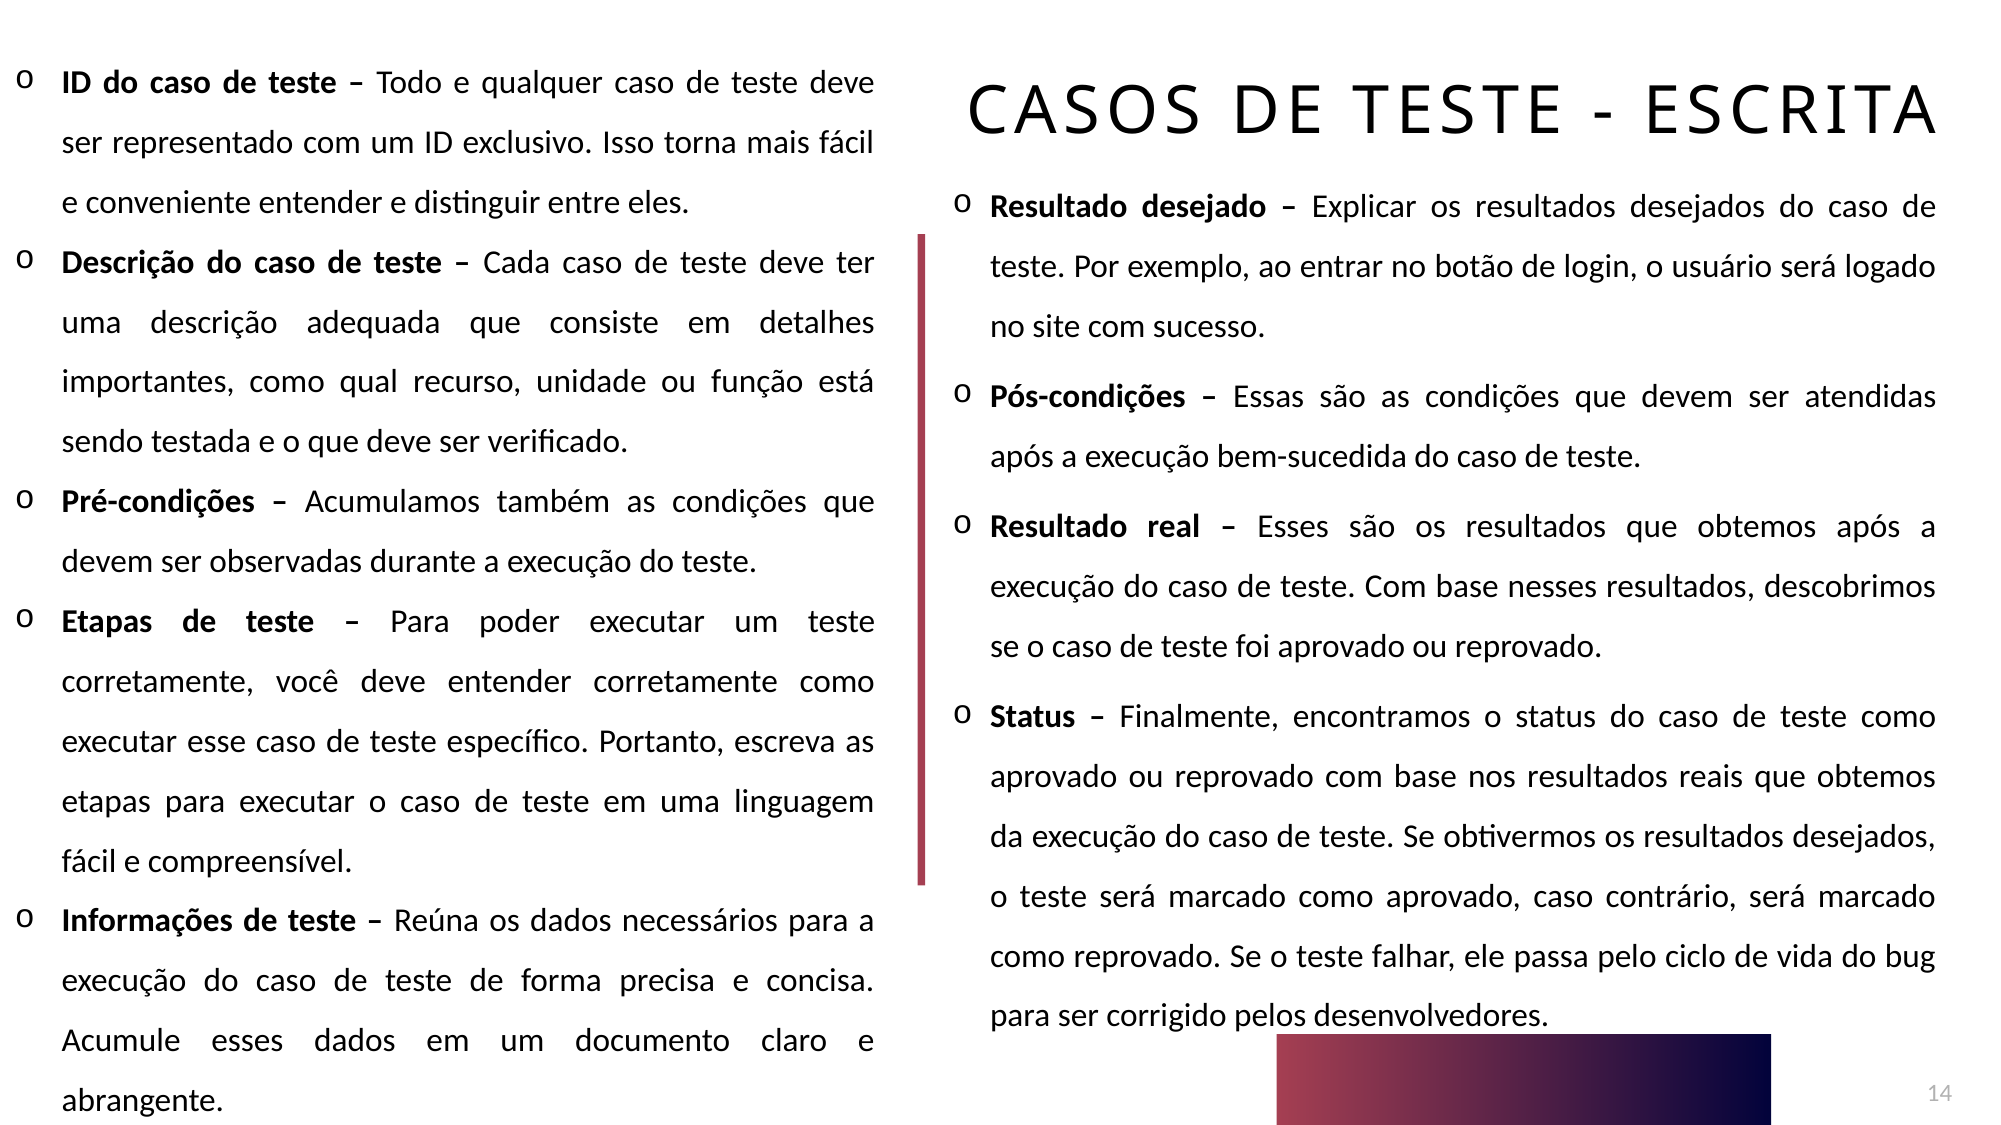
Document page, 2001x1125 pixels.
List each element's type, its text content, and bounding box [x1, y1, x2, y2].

title Casos de Teste - Escrita [891, 59, 1938, 154]
text_box ID do caso de teste – Todo e qualquer caso de teste deve ser representado com um ID exclusivo. Isso torna mais fácil e conveniente entender e distinguir entre eles. Descrição do caso de teste – Cada caso de teste deve ter uma descrição adequada que consiste em detalhes importantes, como qual recurso, unidade ou função está sendo testada e o que deve ser verificado. Pré-condições – Acumulamos também as condições que devem ser observadas durante a execução do teste. Etapas de teste – Para poder executar um teste corretamente, você deve entender corretamente como executar esse caso de teste específico. Portanto, escreva as etapas para executar o caso de teste em uma linguagem fácil e compreensível. Informações de teste – Reúna os dados necessários para a execução do caso de teste de forma precisa e concisa. Acumule esses dados em um documento claro e abrangente. [0, 32, 891, 1125]
list Resultado desejado – Explicar os resultados desejados do caso de teste. Por exemplo, ao entrar no botão de login, o usuário será logado no site com sucesso. Pós-condições – Essas são as condições que devem ser atendidas após a execução bem-sucedida do caso de teste. Resultado real – Esses são os resultados que obtemos após a execução do caso de teste. Com base nesses resultados, descobrimos se o caso de teste foi aprovado ou reprovado. Status – Finalmente, encontramos o status do caso de teste como aprovado ou reprovado com base nos resultados reais que obtemos da execução do caso de teste. Se obtivermos os resultados desejados, o teste será marcado como aprovado, caso contrário, será marcado como reprovado. Se o teste falhar, ele passa pelo ciclo de vida do bug para ser corrigido pelos desenvolvedores. [952, 156, 1938, 918]
text_box [917, 233, 926, 886]
slide_number 14 [1894, 1061, 1968, 1121]
